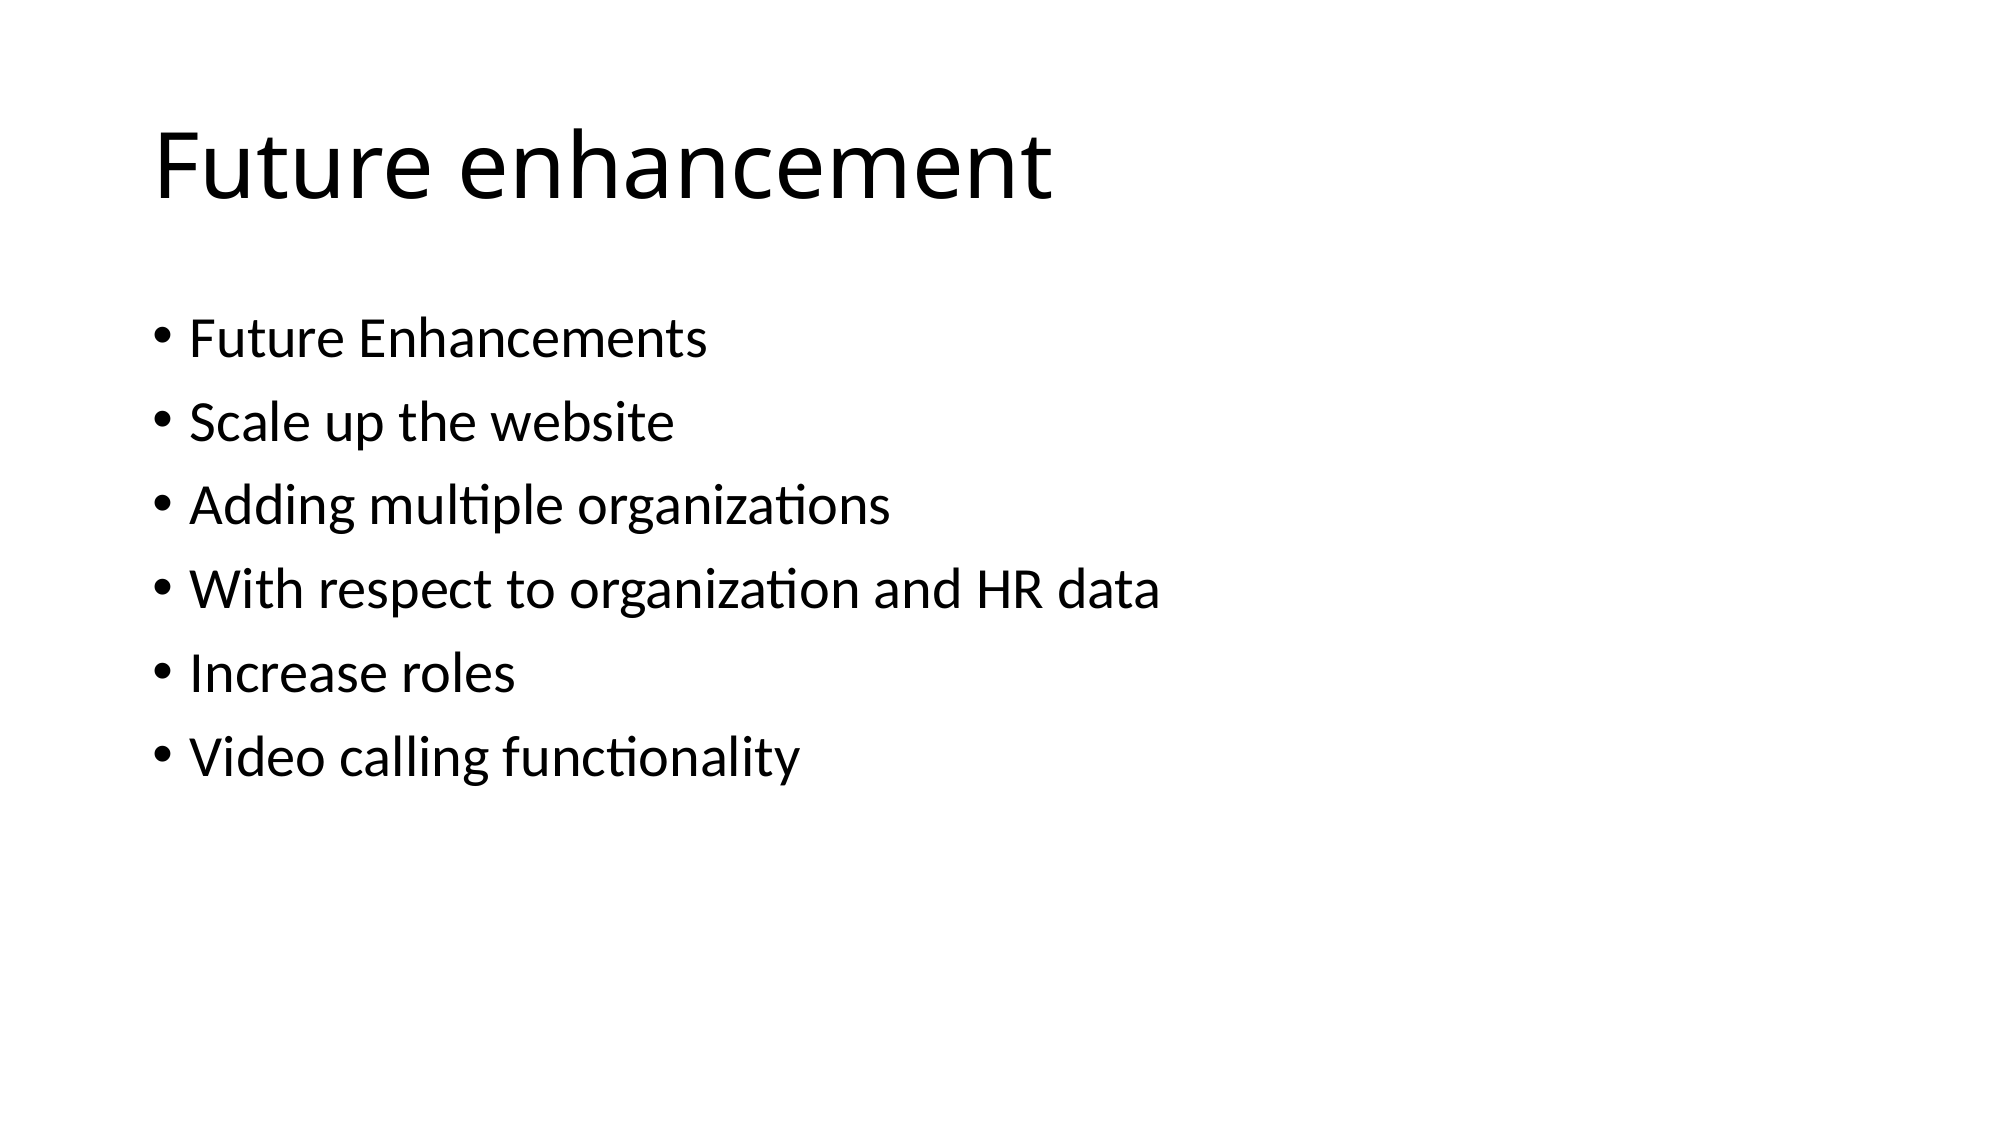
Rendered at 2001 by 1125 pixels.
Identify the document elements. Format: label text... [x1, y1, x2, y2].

title Future enhancement [137, 59, 1863, 278]
list Future Enhancements Scale up the website Adding multiple organizations With respect to organization and HR data Increase roles Video calling functionality [137, 299, 1863, 1014]
